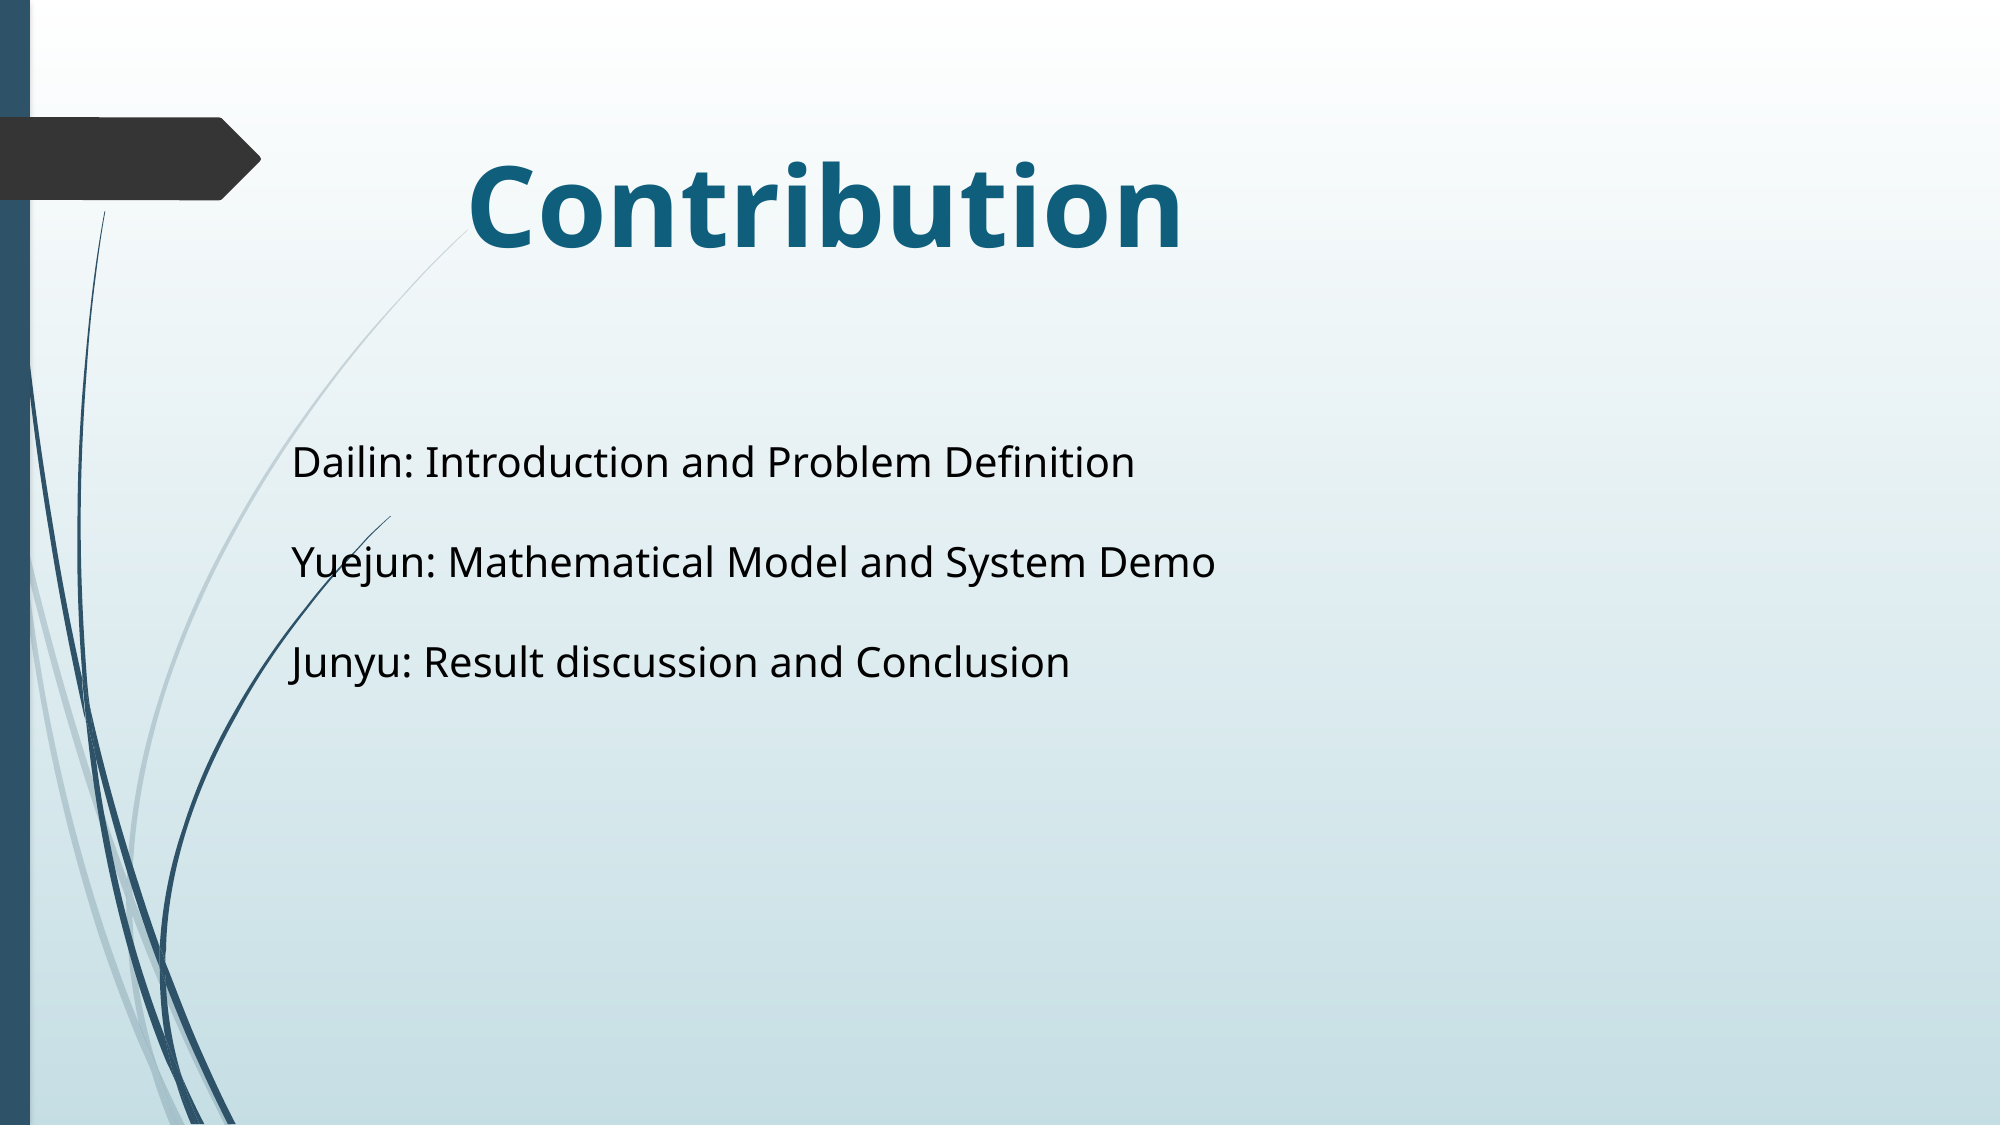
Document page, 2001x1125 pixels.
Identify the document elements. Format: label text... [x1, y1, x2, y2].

text_box Dailin: Introduction and Problem Definition Yuejun: Mathematical Model and System Demo Junyu: Result discussion and Conclusion [276, 428, 1671, 694]
text_box Contribution [450, 127, 1913, 338]
